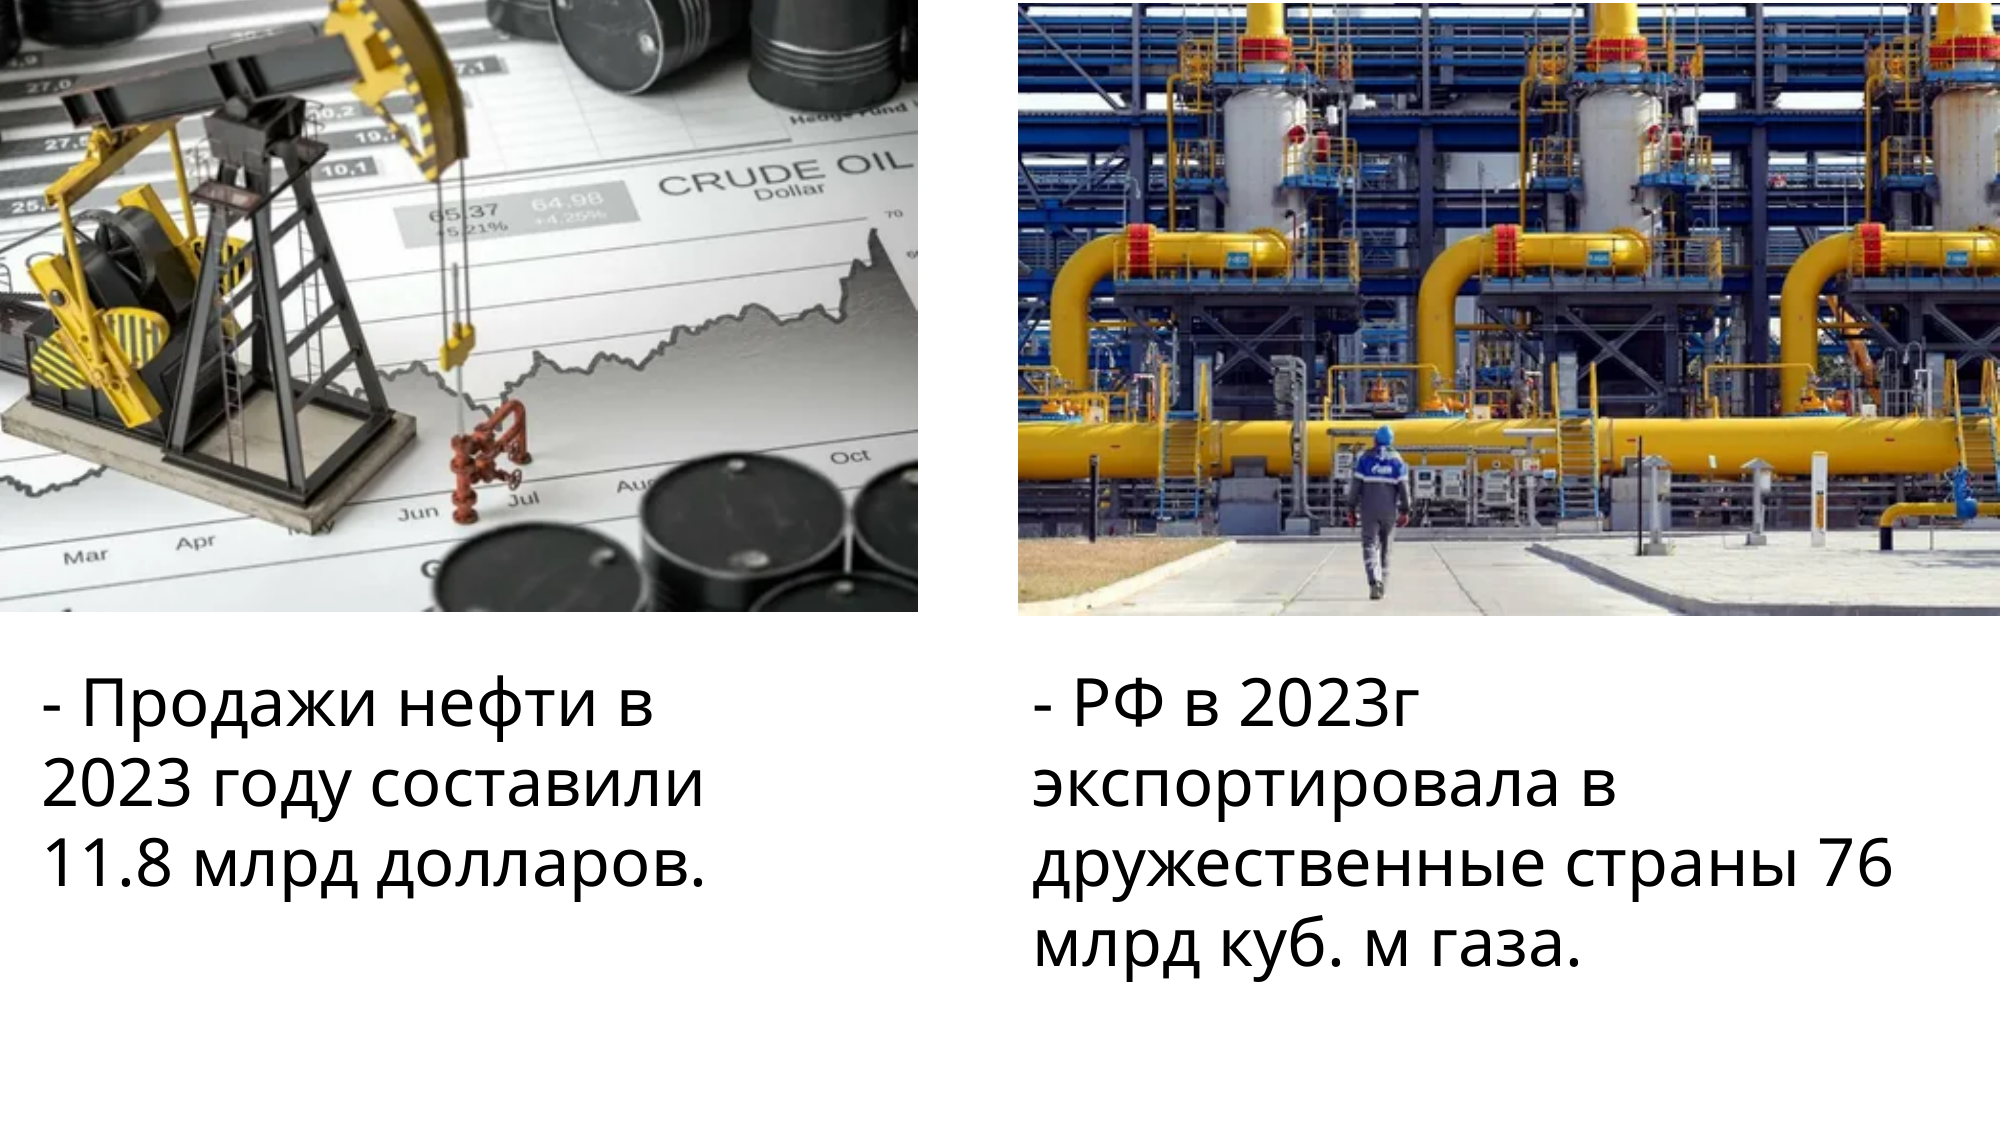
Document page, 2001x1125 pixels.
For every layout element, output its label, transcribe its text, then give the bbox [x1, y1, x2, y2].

text_box - Продажи нефти в 2023 году составили 11.8 млрд долларов. [26, 652, 742, 908]
picture [0, 0, 918, 612]
text_box - РФ в 2023г экспортировала в дружественные страны 76 млрд куб. м газа. [1018, 652, 1974, 988]
picture [1018, 3, 2000, 616]
